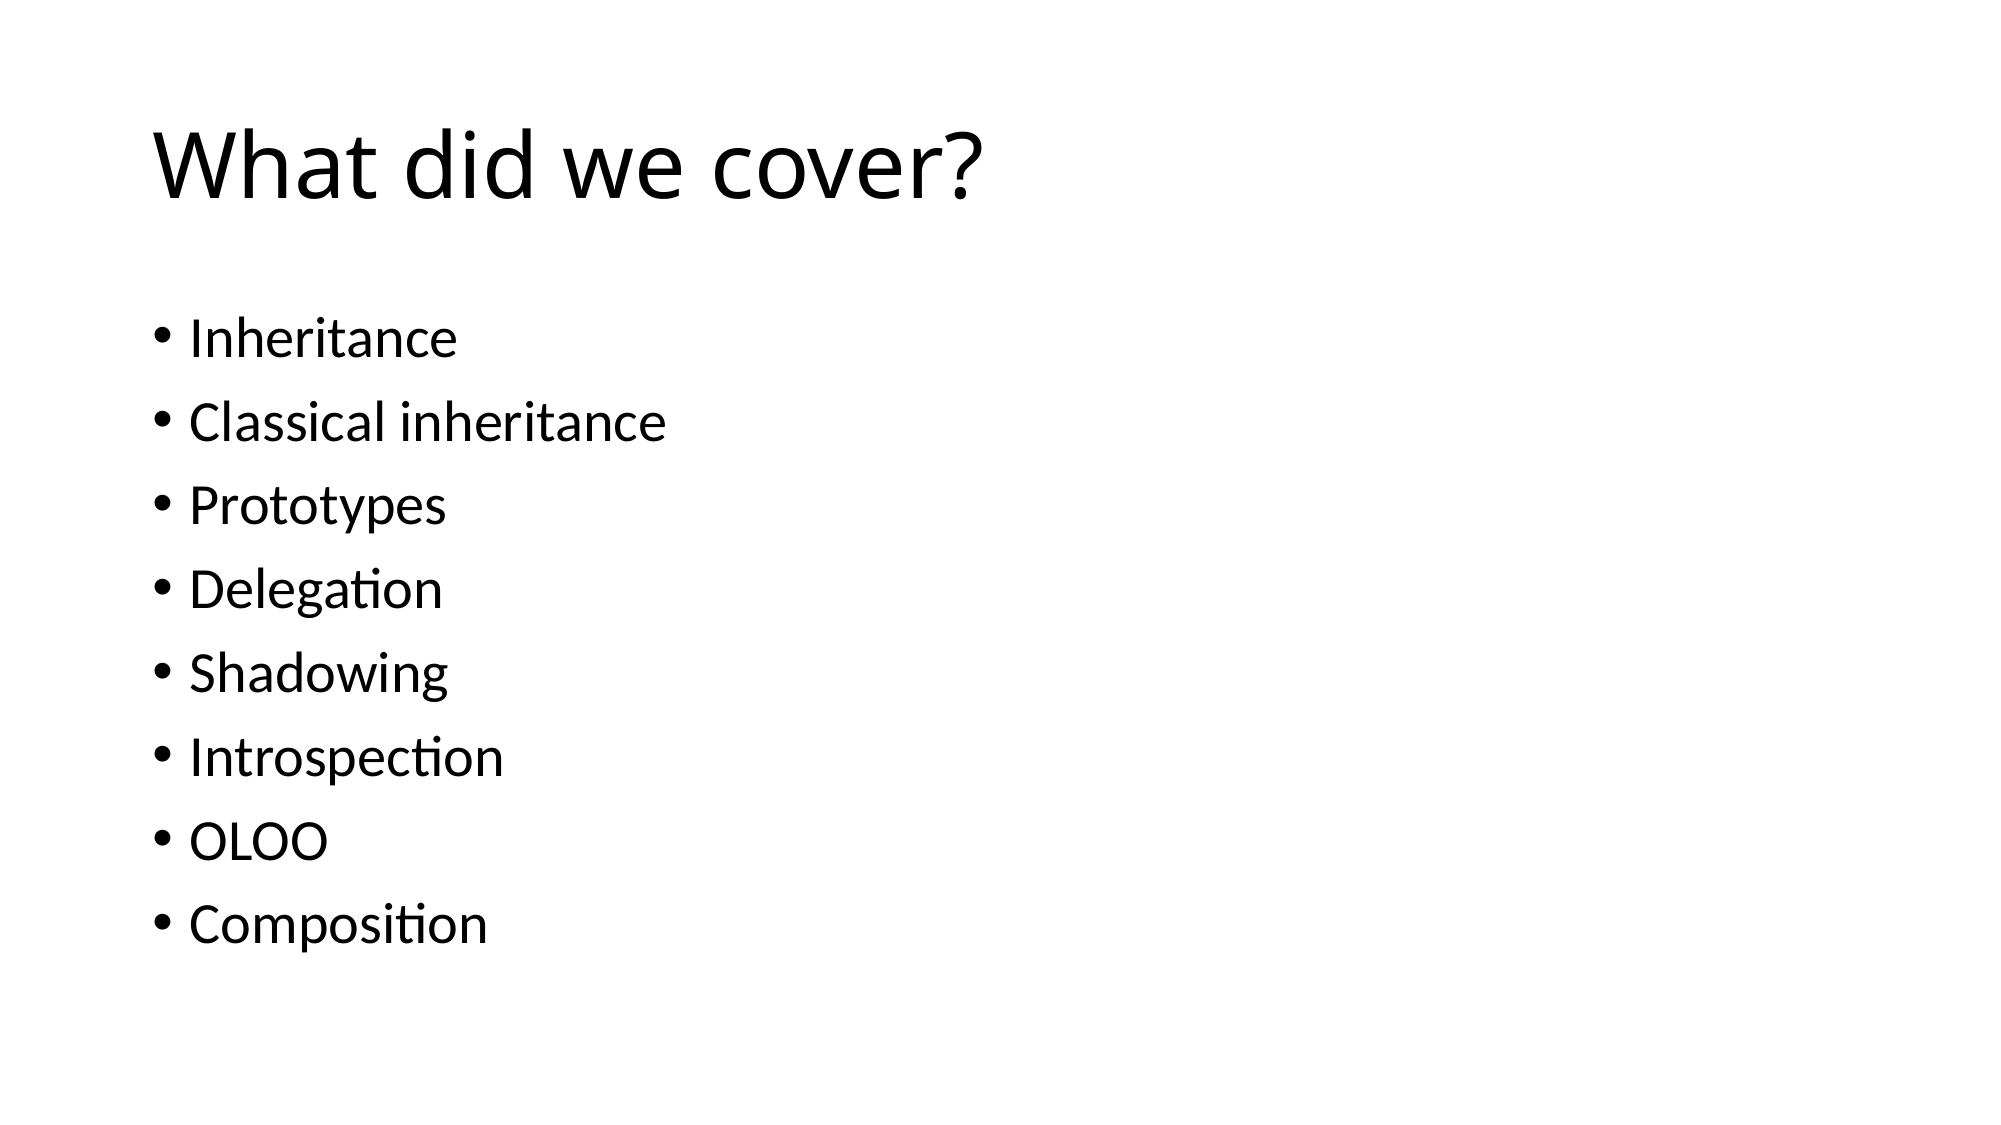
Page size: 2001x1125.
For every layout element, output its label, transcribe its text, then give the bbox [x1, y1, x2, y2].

list Inheritance Classical inheritance Prototypes Delegation Shadowing Introspection OLOO Composition [137, 299, 1863, 1014]
title What did we cover? [137, 59, 1863, 278]
